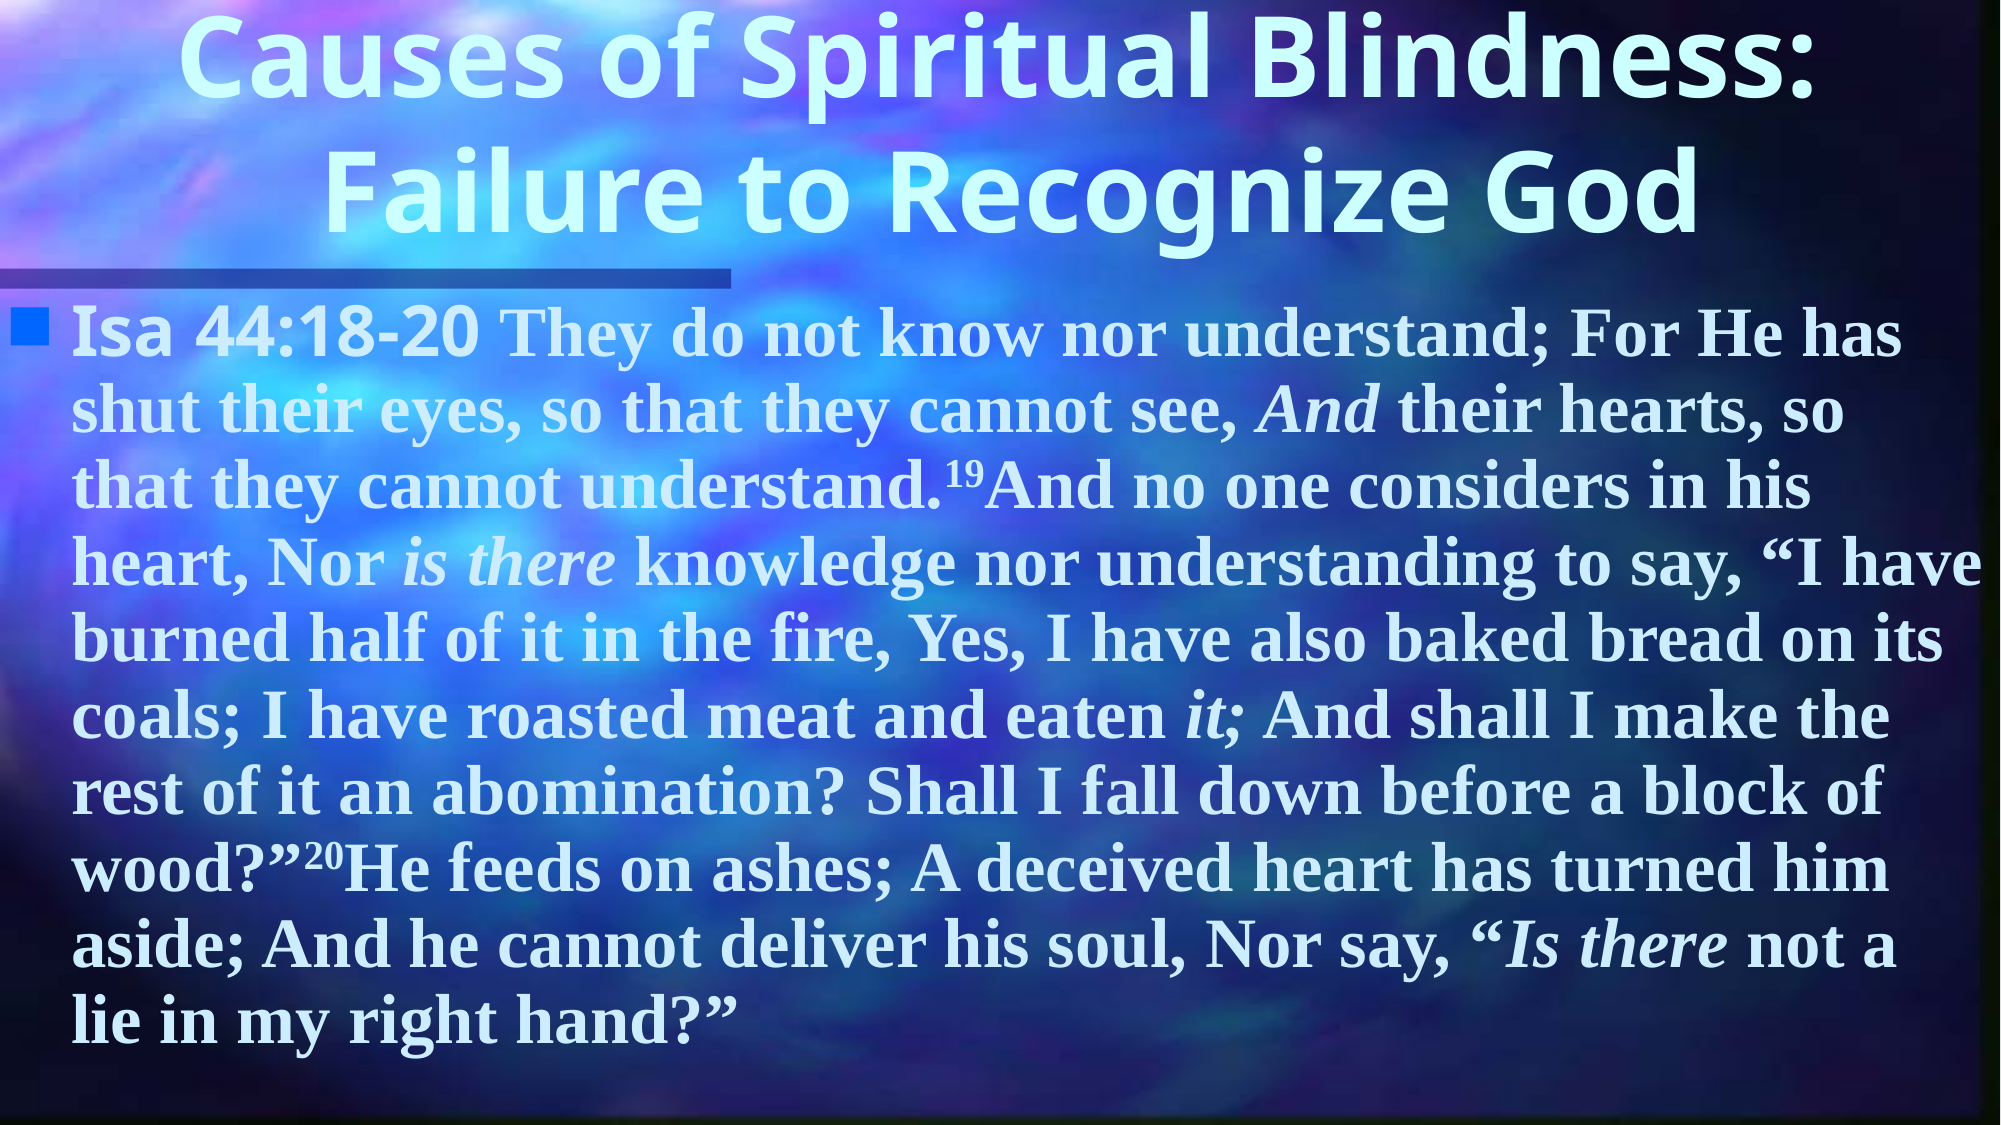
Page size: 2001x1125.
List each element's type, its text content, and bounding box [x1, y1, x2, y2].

title Causes of Spiritual Blindness: Failure to Recognize God [0, 0, 2000, 263]
picture [0, 0, 2001, 1125]
list Isa 44:18-20 They do not know nor understand; For He has shut their eyes, so that they cannot see, And their hearts, so that they cannot understand.19And no one considers in his heart, Nor is there knowledge nor understanding to say, “I have burned half of it in the fire, Yes, I have also baked bread on its coals; I have roasted meat and eaten it; And shall I make the rest of it an abomination? Shall I fall down before a block of wood?”20He feeds on ashes; A deceived heart has turned him aside; And he cannot deliver his soul, Nor say, “Is there not a lie in my right hand?” [0, 287, 2000, 1125]
